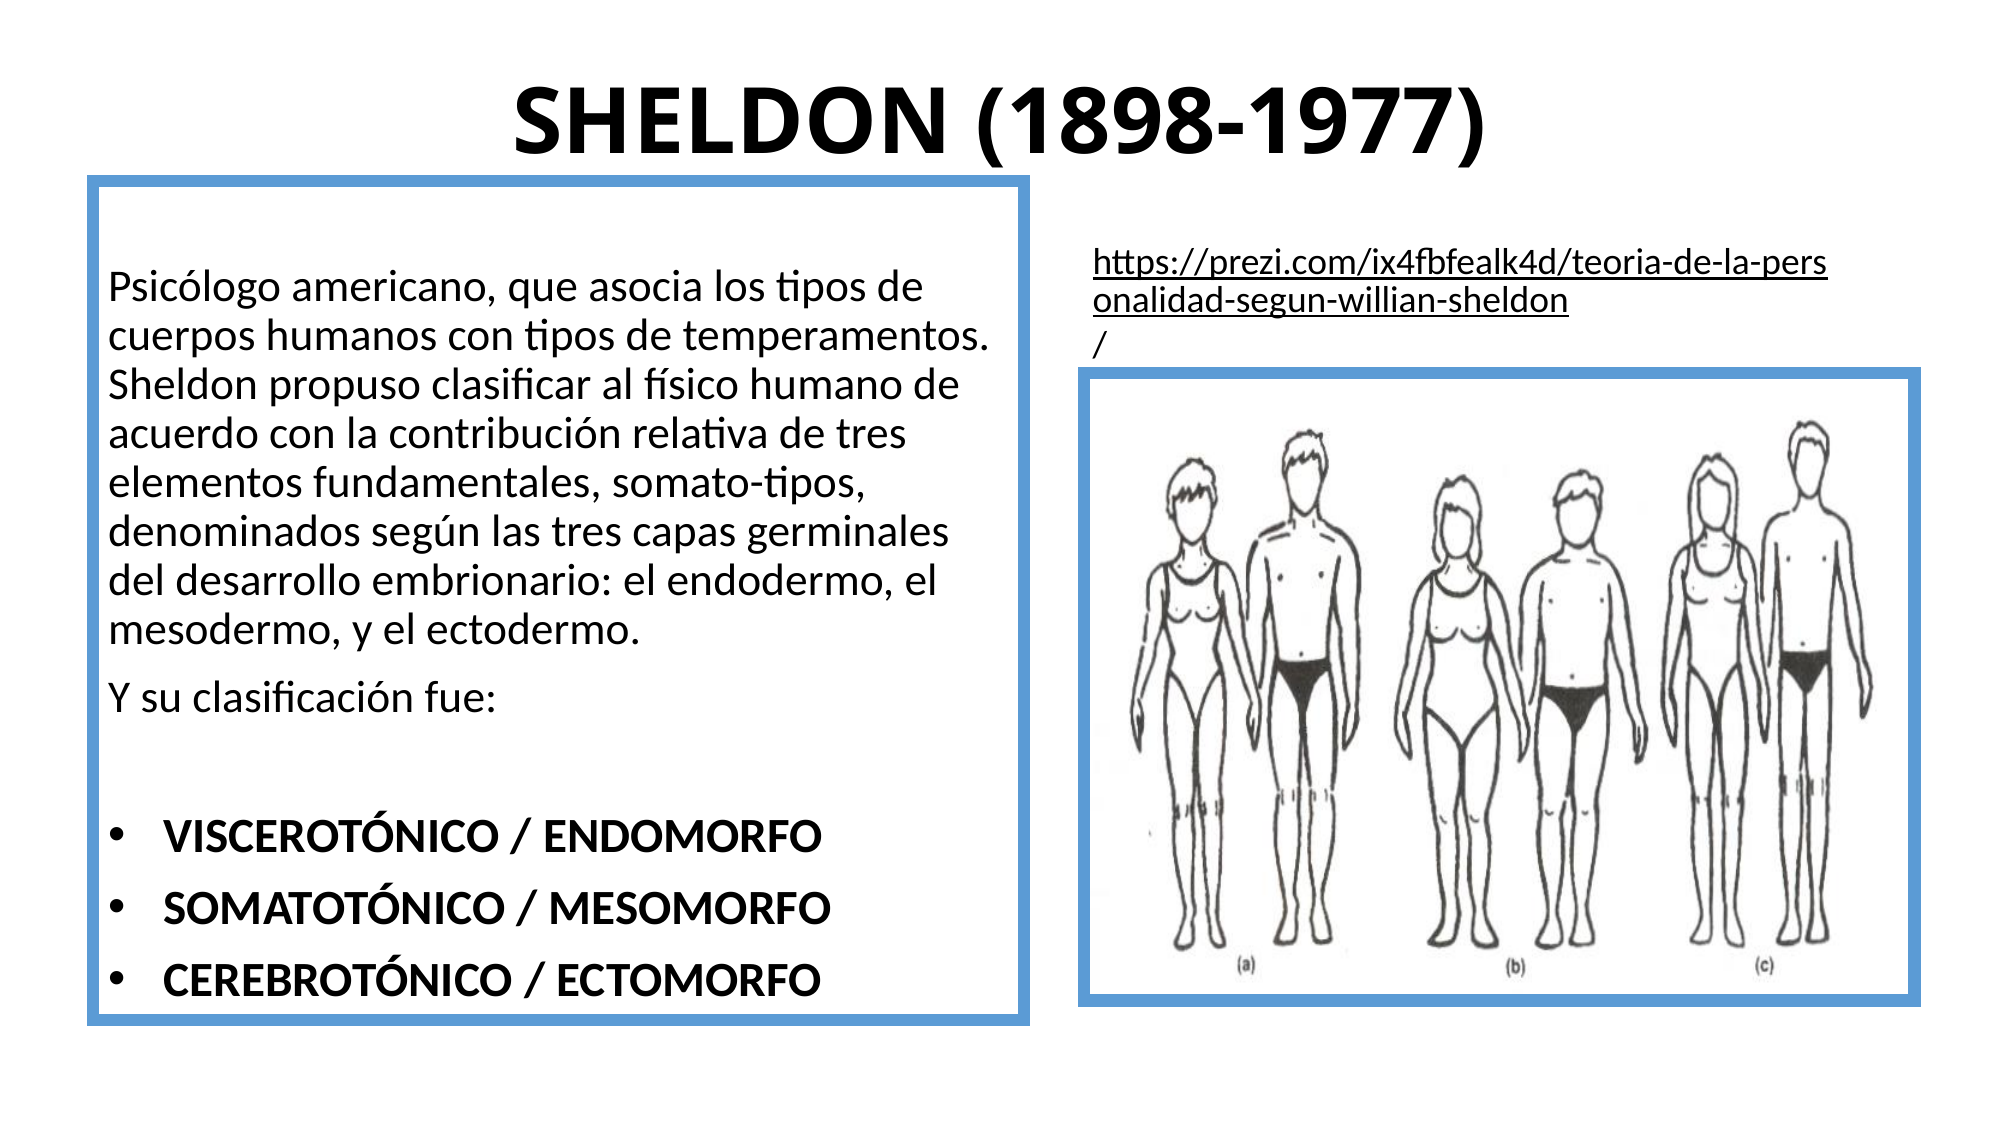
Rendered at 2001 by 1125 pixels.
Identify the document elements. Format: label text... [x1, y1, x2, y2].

text_box https://prezi.com/ix4fbfealk4d/teoria-de-la-personalidad-segun-willian-sheldon/ [1077, 229, 1846, 335]
picture [1090, 379, 1909, 995]
title SHELDON (1898-1977) [249, 34, 1750, 182]
subtitle Psicólogo americano, que asocia los tipos de cuerpos humanos con tipos de temperamentos. Sheldon propuso clasificar al físico humano de acuerdo con la contribución relativa de tres elementos fundamentales, somato-tipos, denominados según las tres capas germinales del desarrollo embrionario: el endodermo, el mesodermo, y el ectodermo. Y su clasificación fue: VISCEROTÓNICO / ENDOMORFO SOMATOTÓNICO / MESOMORFO CEREBROTÓNICO / ECTOMORFO [92, 180, 1025, 1021]
